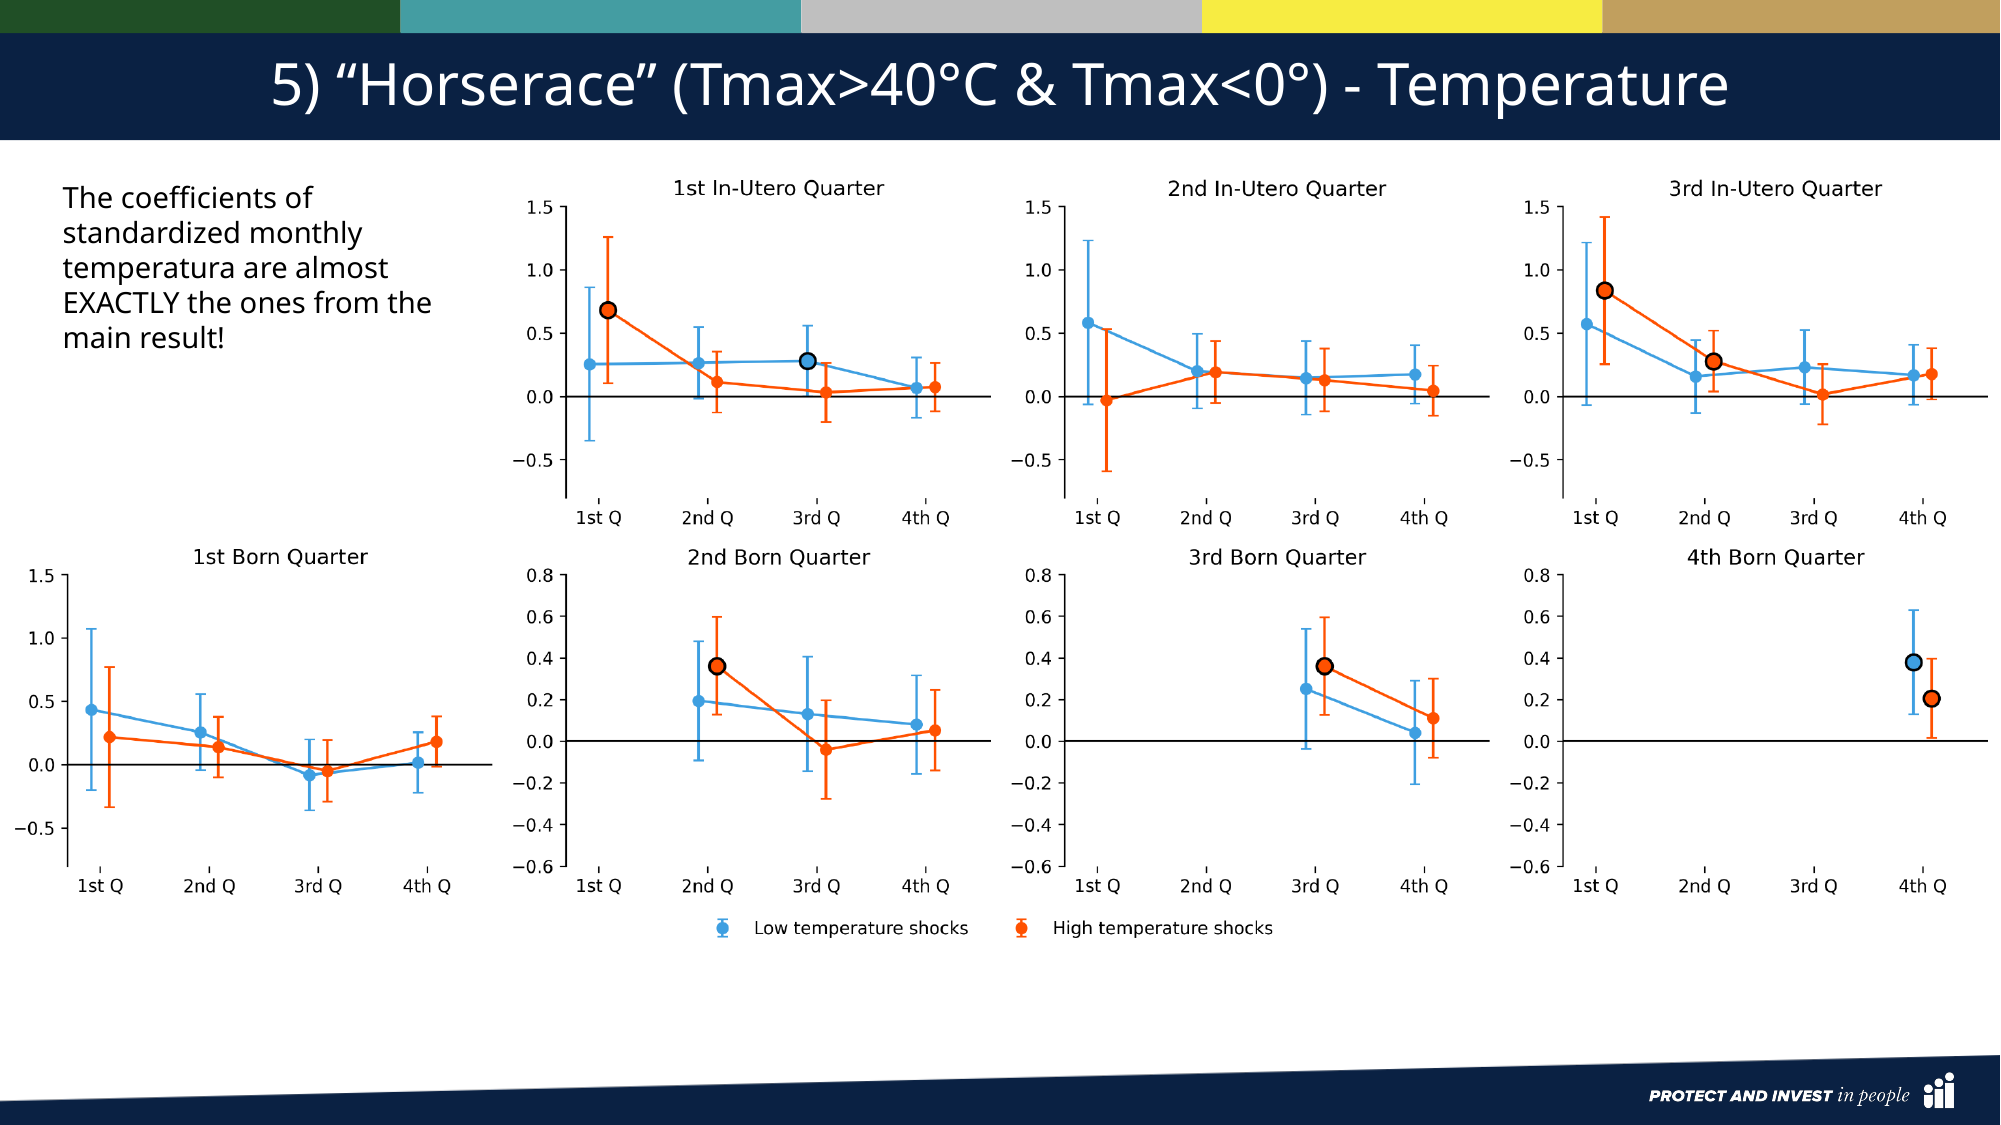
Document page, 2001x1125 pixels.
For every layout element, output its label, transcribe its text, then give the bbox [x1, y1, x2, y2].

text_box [0, 0, 2000, 34]
picture [0, 167, 2000, 958]
list 5) “Horserace” (Tmax>40°C & Tmax<0°) - Temperature [0, 35, 2000, 141]
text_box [0, 1055, 2000, 1125]
